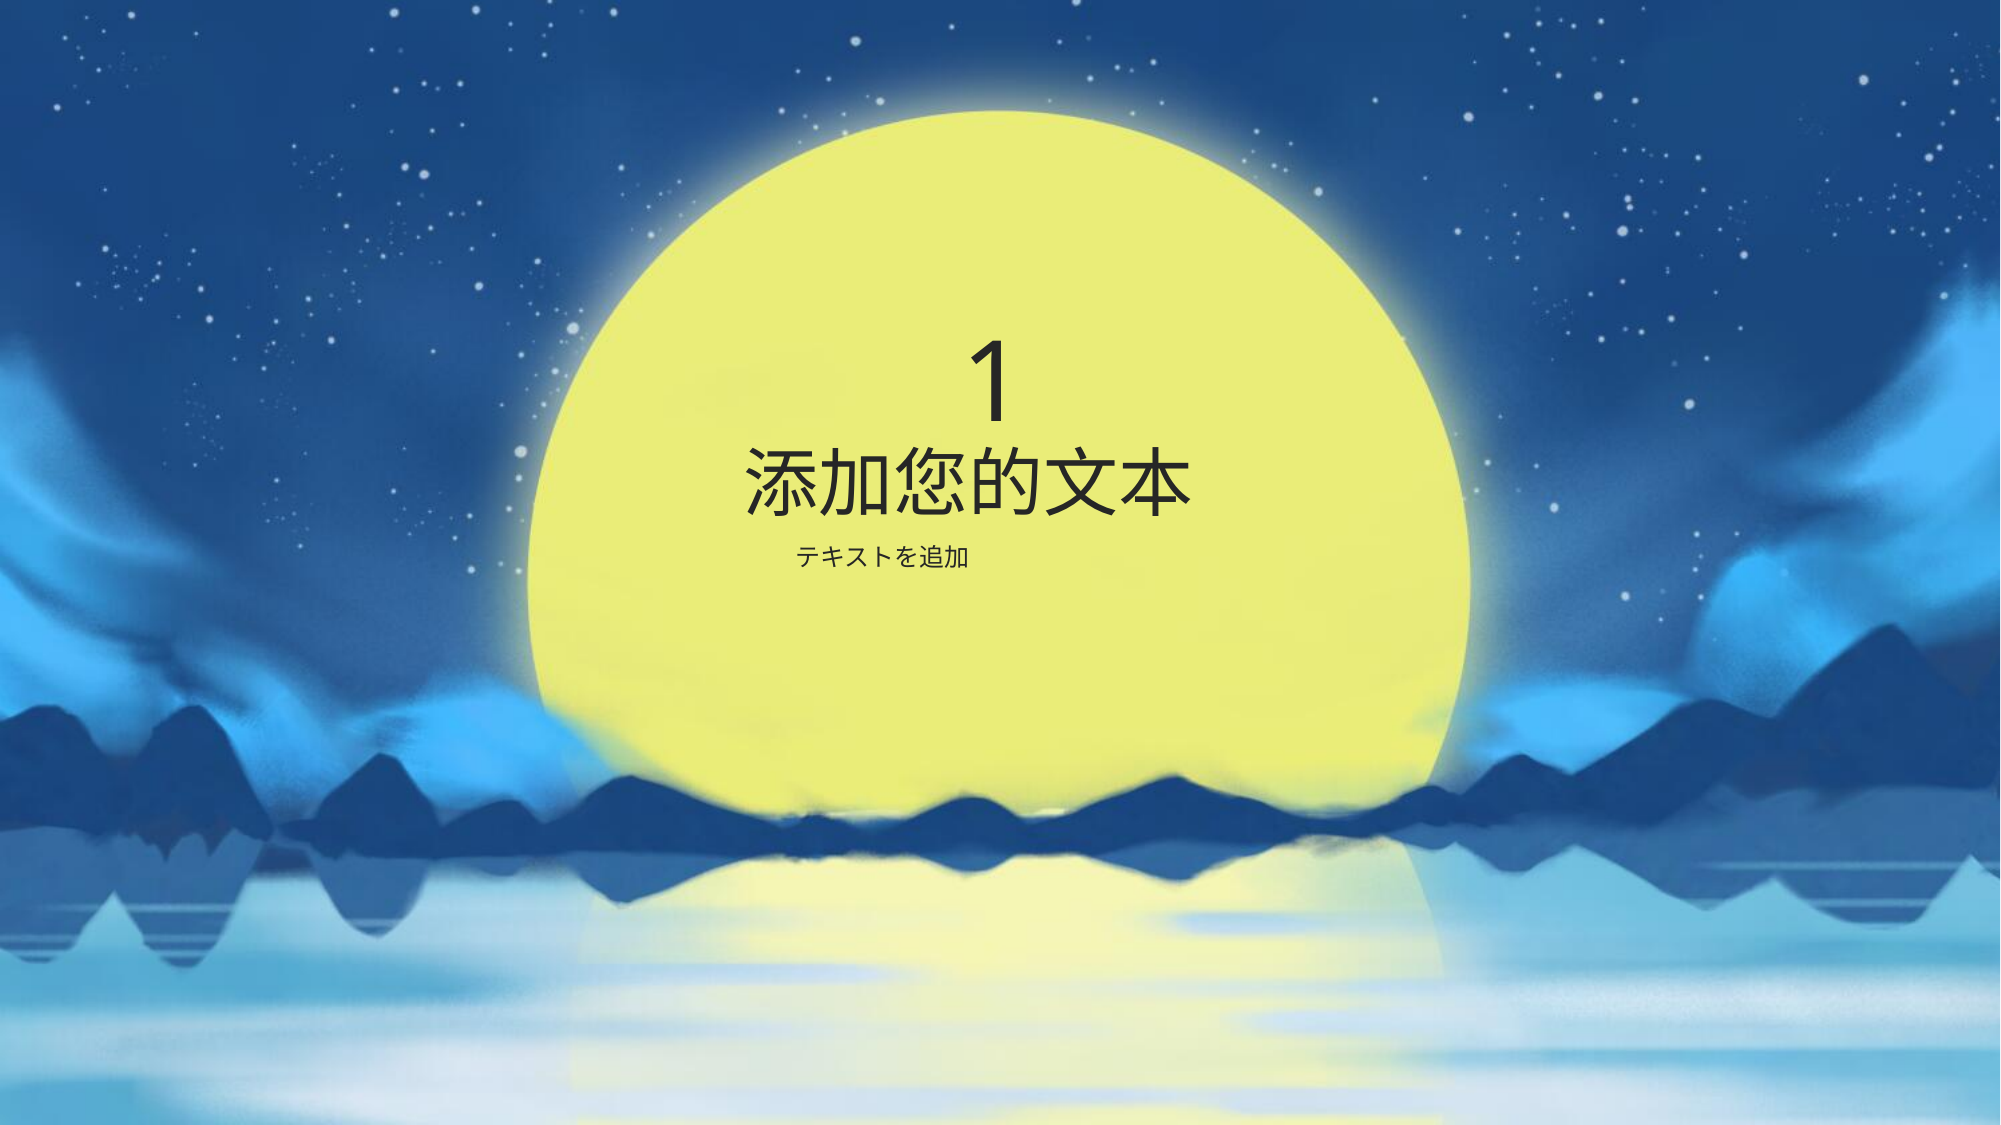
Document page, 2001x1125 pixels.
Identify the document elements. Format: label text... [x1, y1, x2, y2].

text_box テキストを追加 [780, 534, 1196, 580]
text_box 1 [946, 301, 1058, 428]
picture [0, 0, 2001, 1125]
text_box 添加您的文本 [728, 428, 1275, 534]
